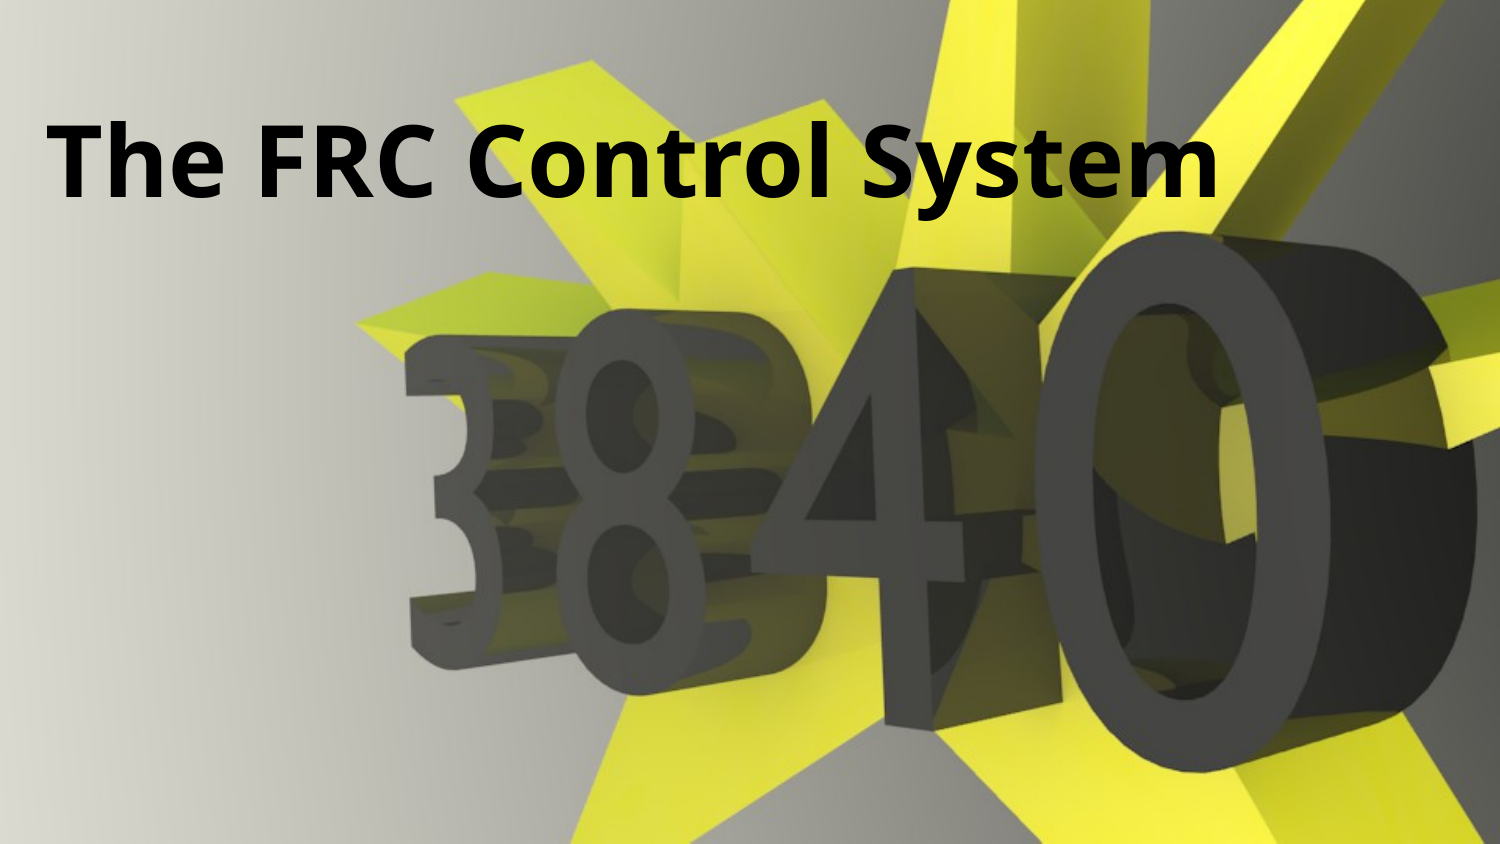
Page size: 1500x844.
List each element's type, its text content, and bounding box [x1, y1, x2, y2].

picture [0, 0, 1500, 844]
text_box The FRC Control System [24, 89, 1245, 229]
text_box [112, 524, 1388, 653]
